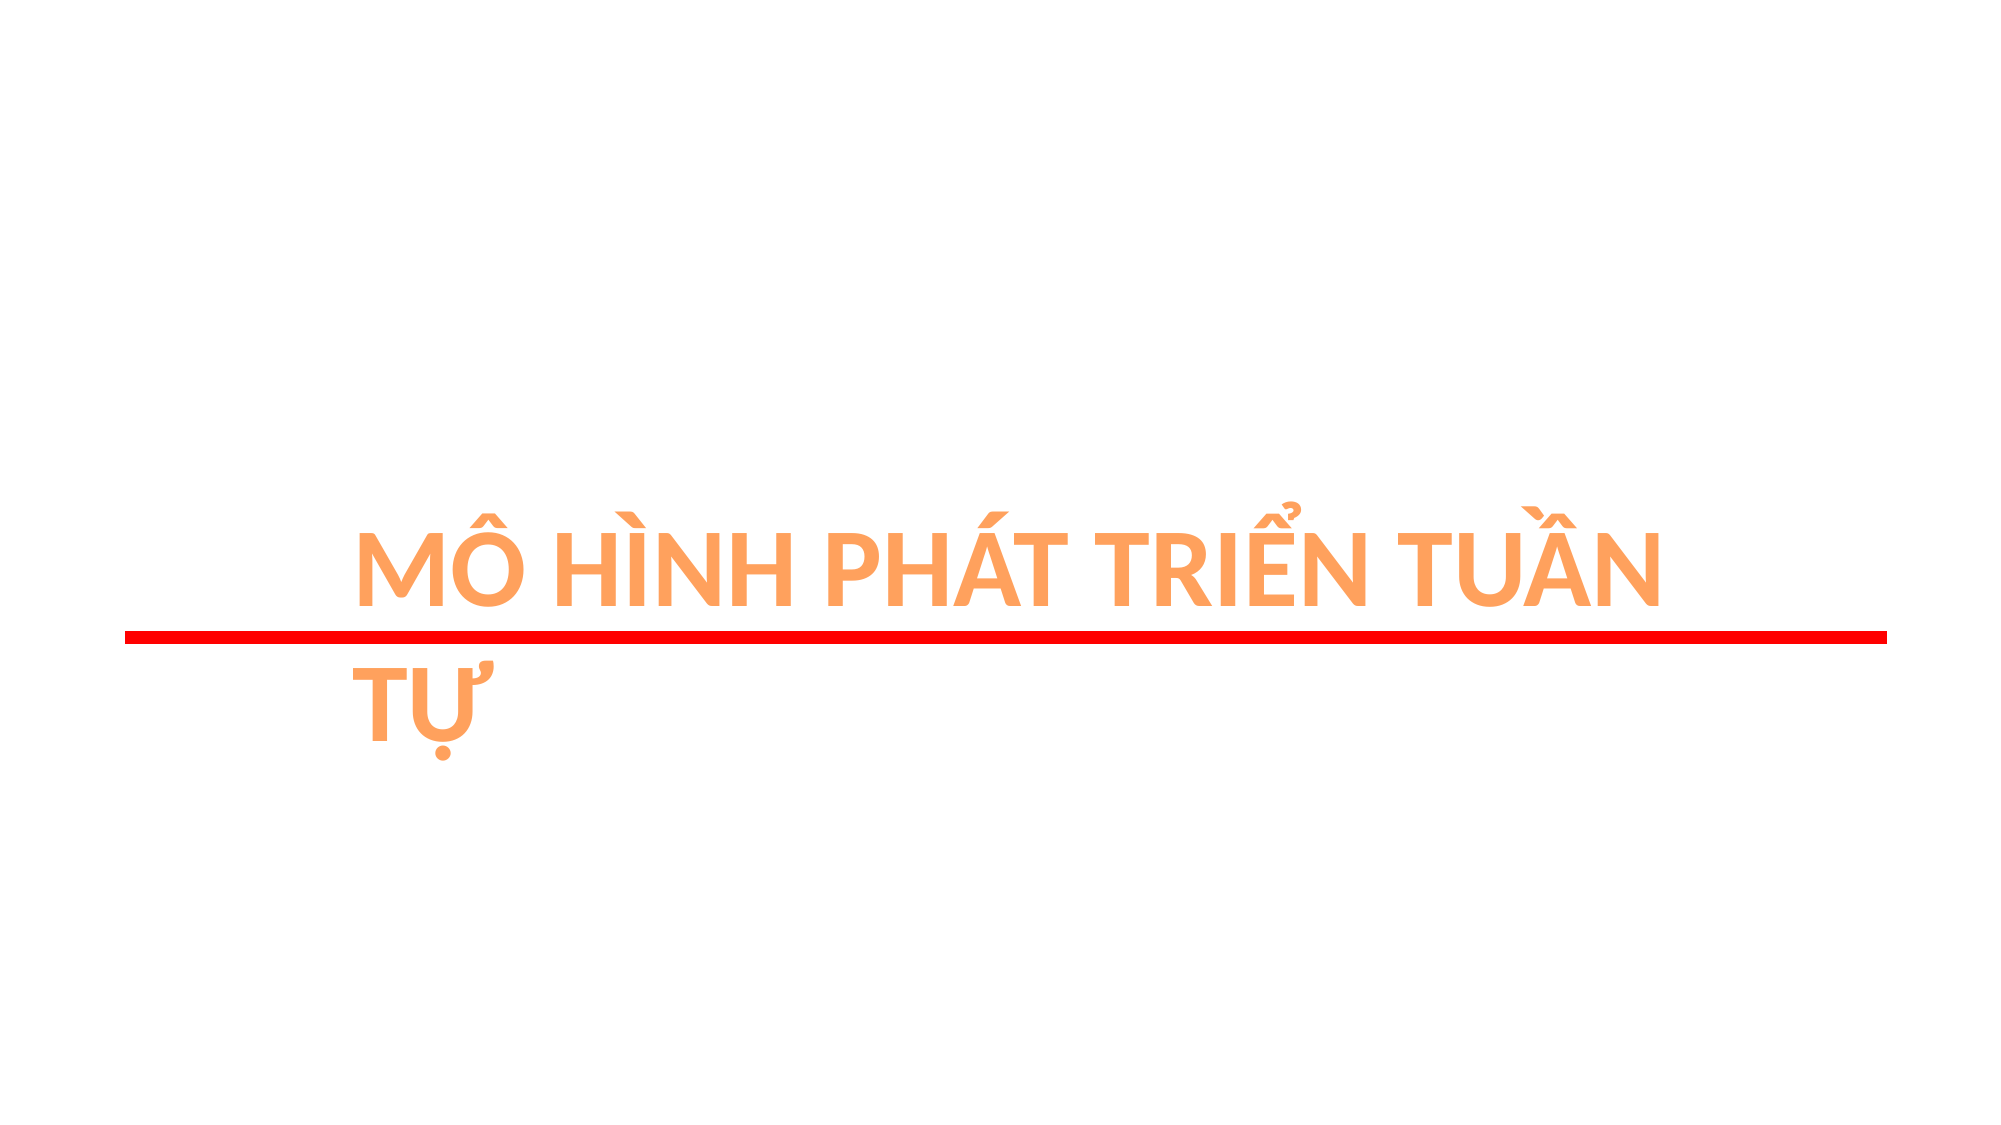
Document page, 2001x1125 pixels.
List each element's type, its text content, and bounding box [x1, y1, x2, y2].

text_box mô hình phát triển tuần tự [337, 486, 1798, 631]
